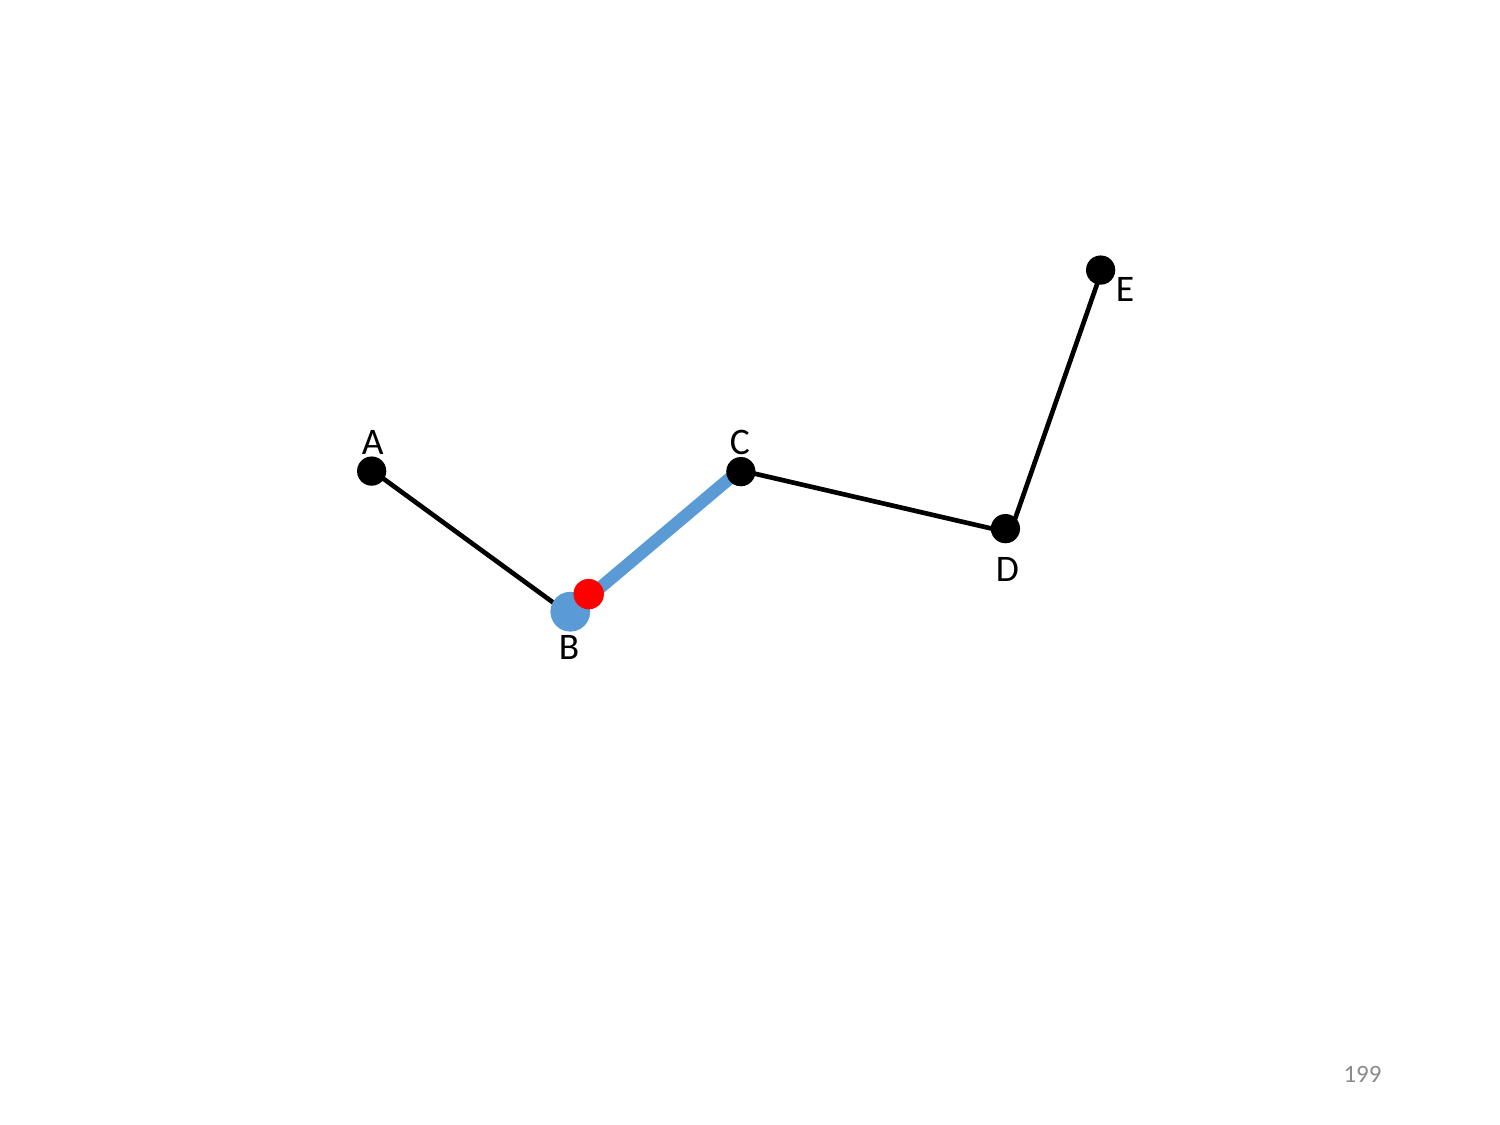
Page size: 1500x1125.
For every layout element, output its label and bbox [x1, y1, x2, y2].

text_box [347, 255, 1149, 674]
slide_number [1059, 1042, 1397, 1103]
